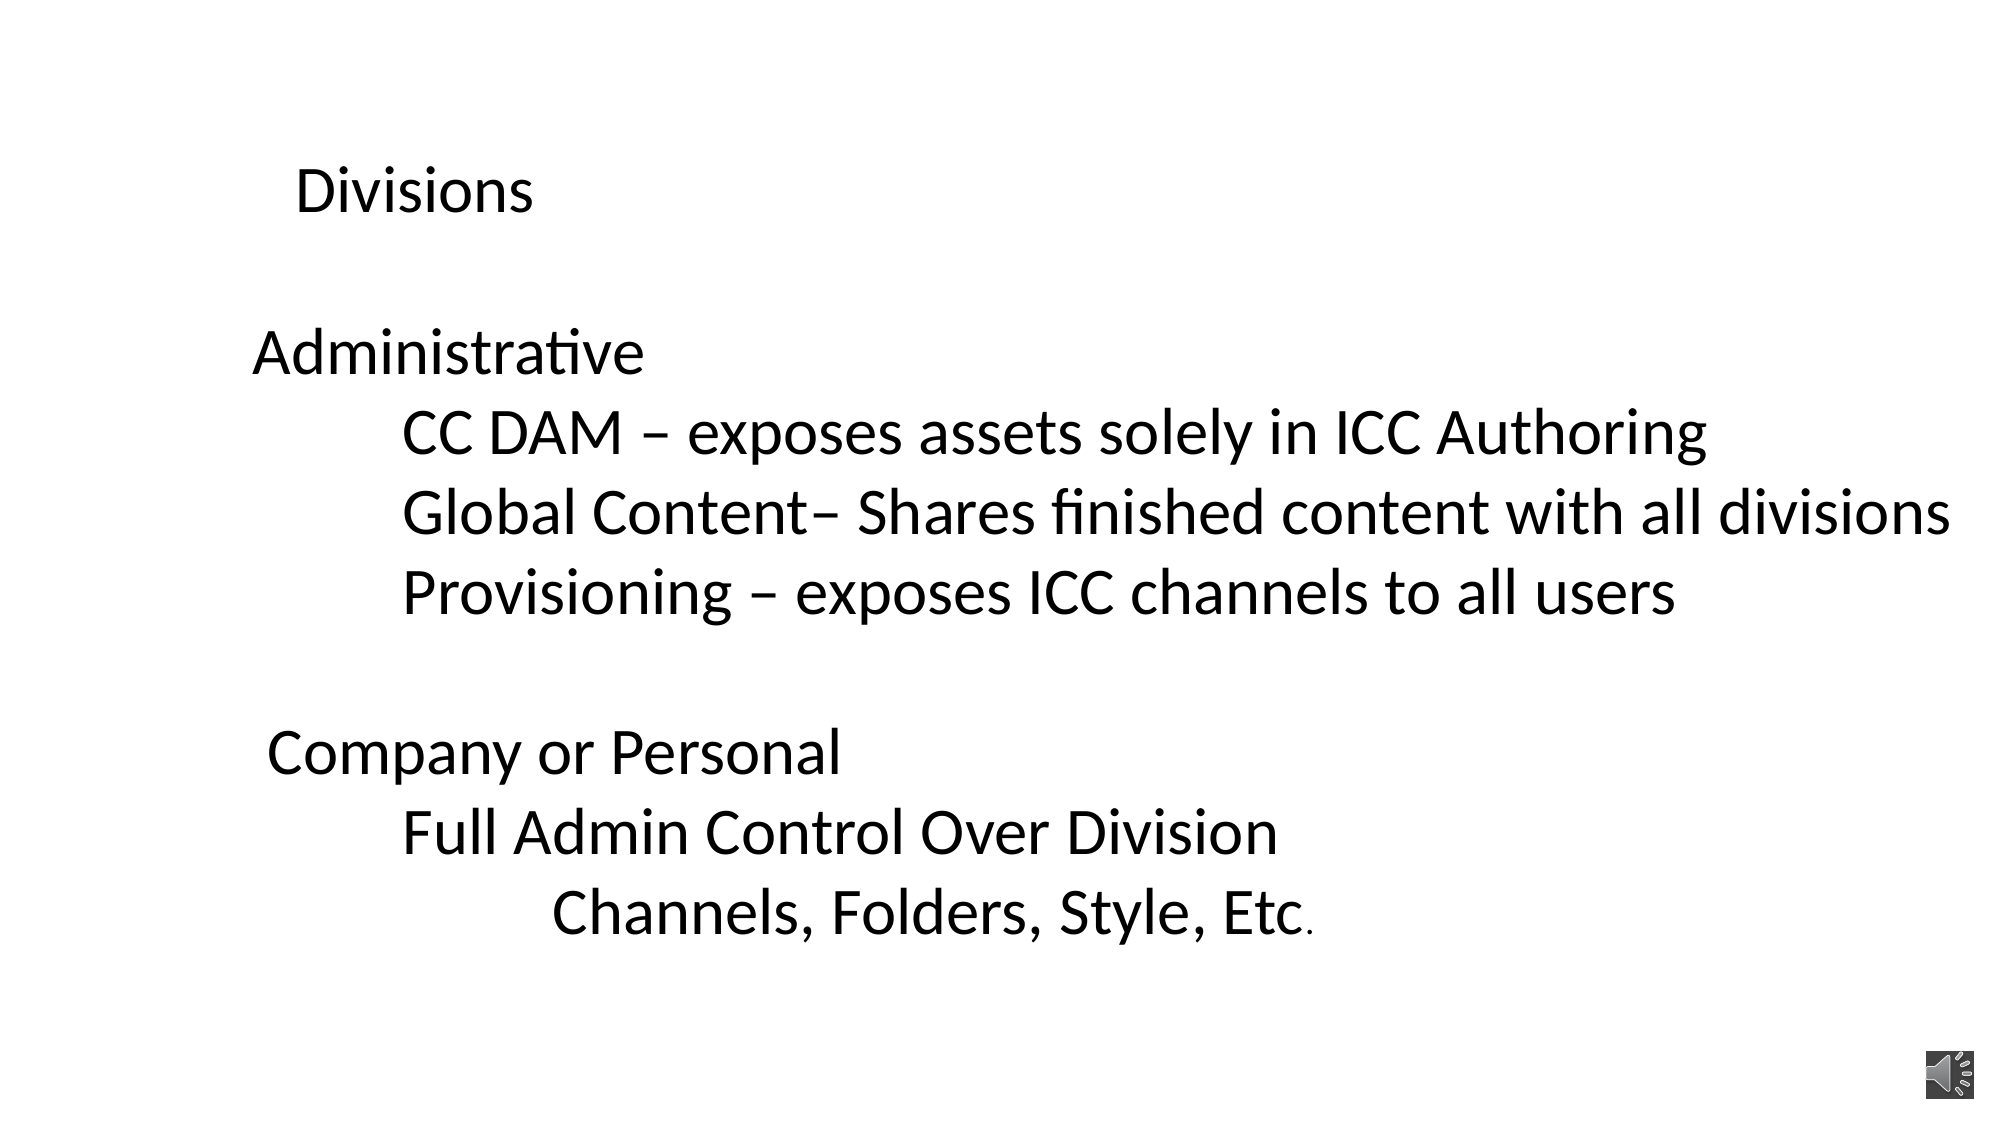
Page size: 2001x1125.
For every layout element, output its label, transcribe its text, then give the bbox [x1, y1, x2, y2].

picture [1924, 1049, 1976, 1100]
text_box Divisions [281, 138, 550, 233]
text_box Administrative CC DAM – exposes assets solely in ICC Authoring Global Content– Shares finished content with all divisions Provisioning – exposes ICC channels to all users Company or Personal Full Admin Control Over Division Channels, Folders, Style, Etc. [237, 300, 1968, 956]
